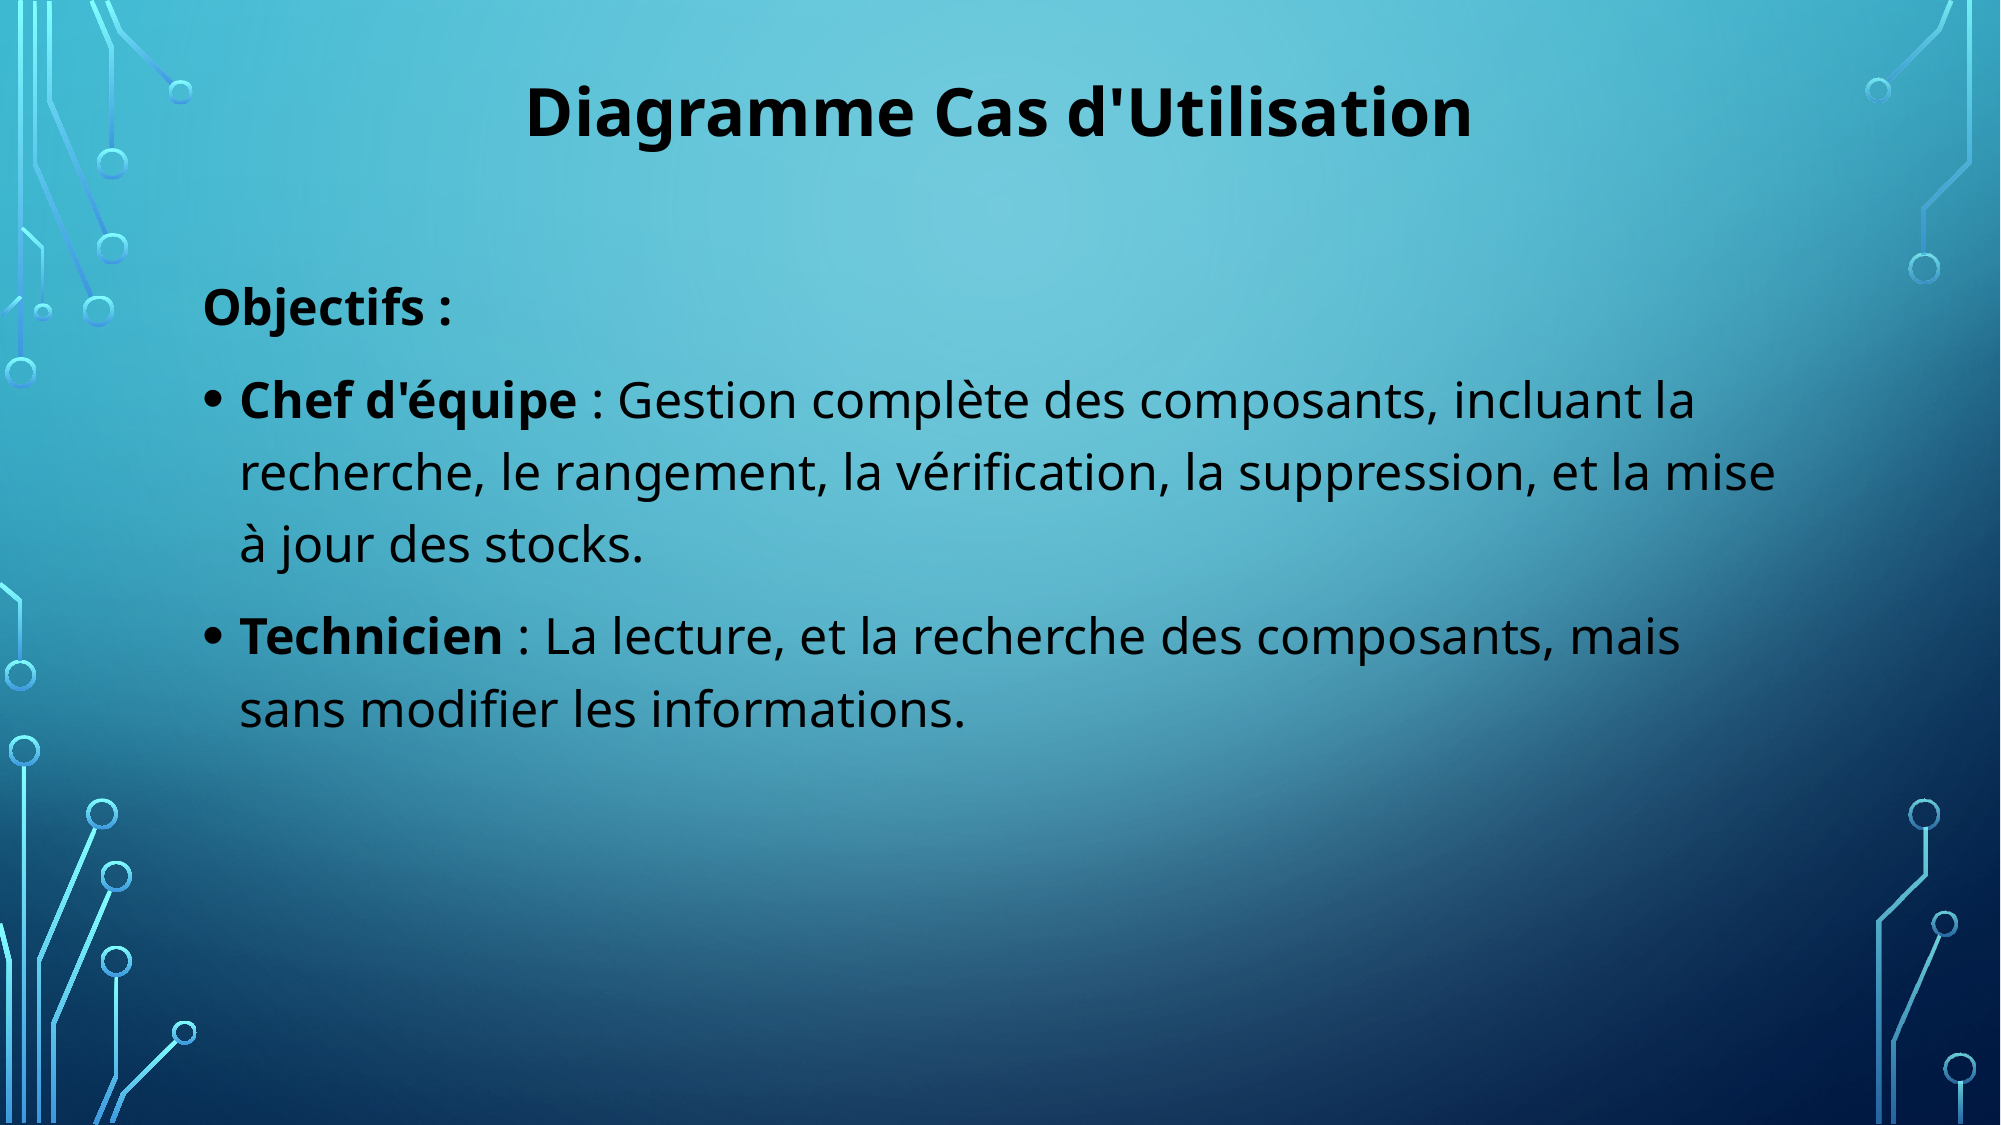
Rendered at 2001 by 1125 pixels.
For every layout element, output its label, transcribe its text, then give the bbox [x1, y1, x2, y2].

list Diagramme Cas d'Utilisation Objectifs : Chef d'équipe : Gestion complète des composants, incluant la recherche, le rangement, la vérification, la suppression, et la mise à jour des stocks. Technicien : La lecture, et la recherche des composants, mais sans modifier les informations. [187, 46, 1813, 1034]
